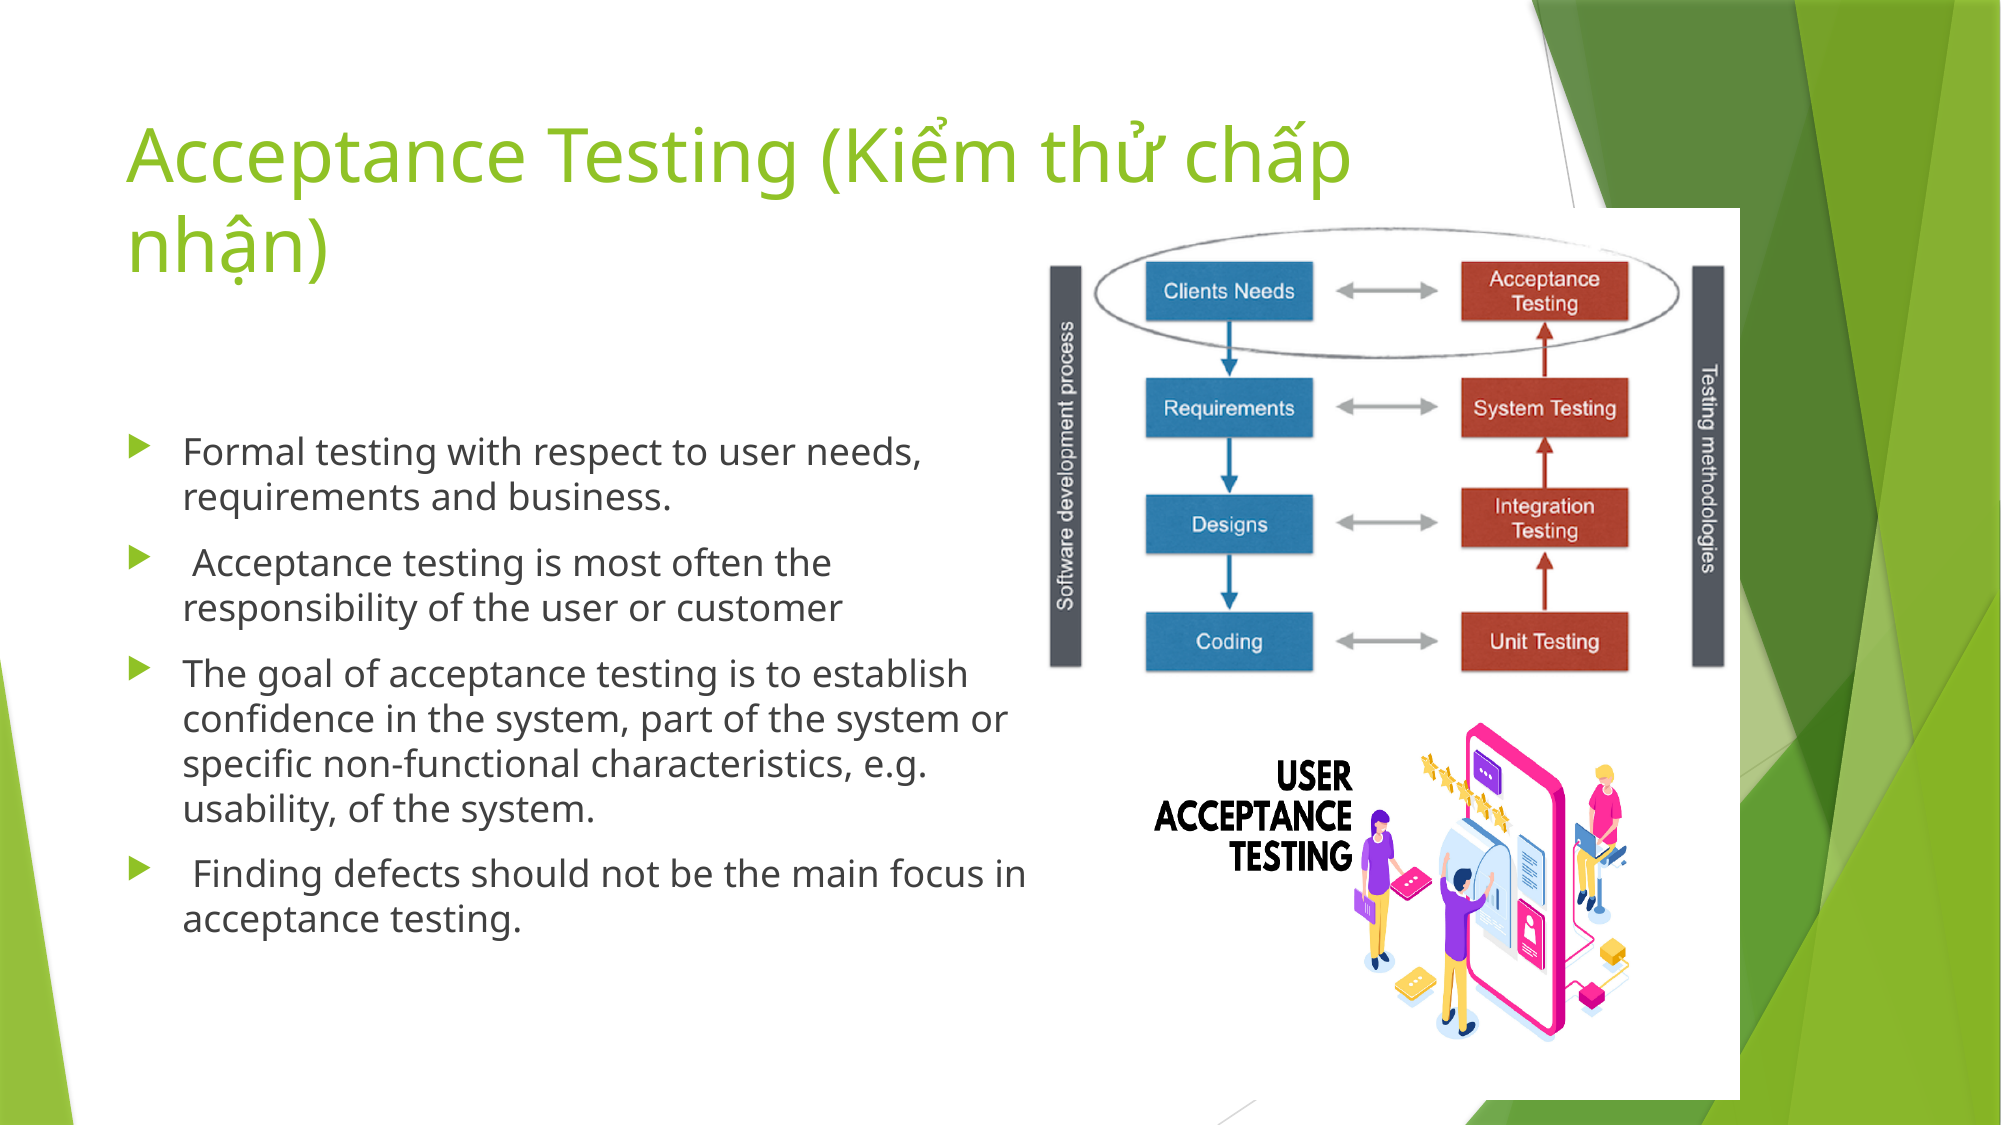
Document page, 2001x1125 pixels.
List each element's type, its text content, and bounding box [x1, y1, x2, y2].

picture [1031, 207, 1741, 1100]
list Formal testing with respect to user needs, requirements and business. Acceptance testing is most often the responsibility of the user or customer The goal of acceptance testing is to establish confidence in the system, part of the system or specific non-functional characteristics, e.g. usability, of the system. Finding defects should not be the main focus in acceptance testing. [111, 354, 1050, 992]
title Acceptance Testing (Kiểm thử chấp nhận) [111, 99, 1522, 317]
